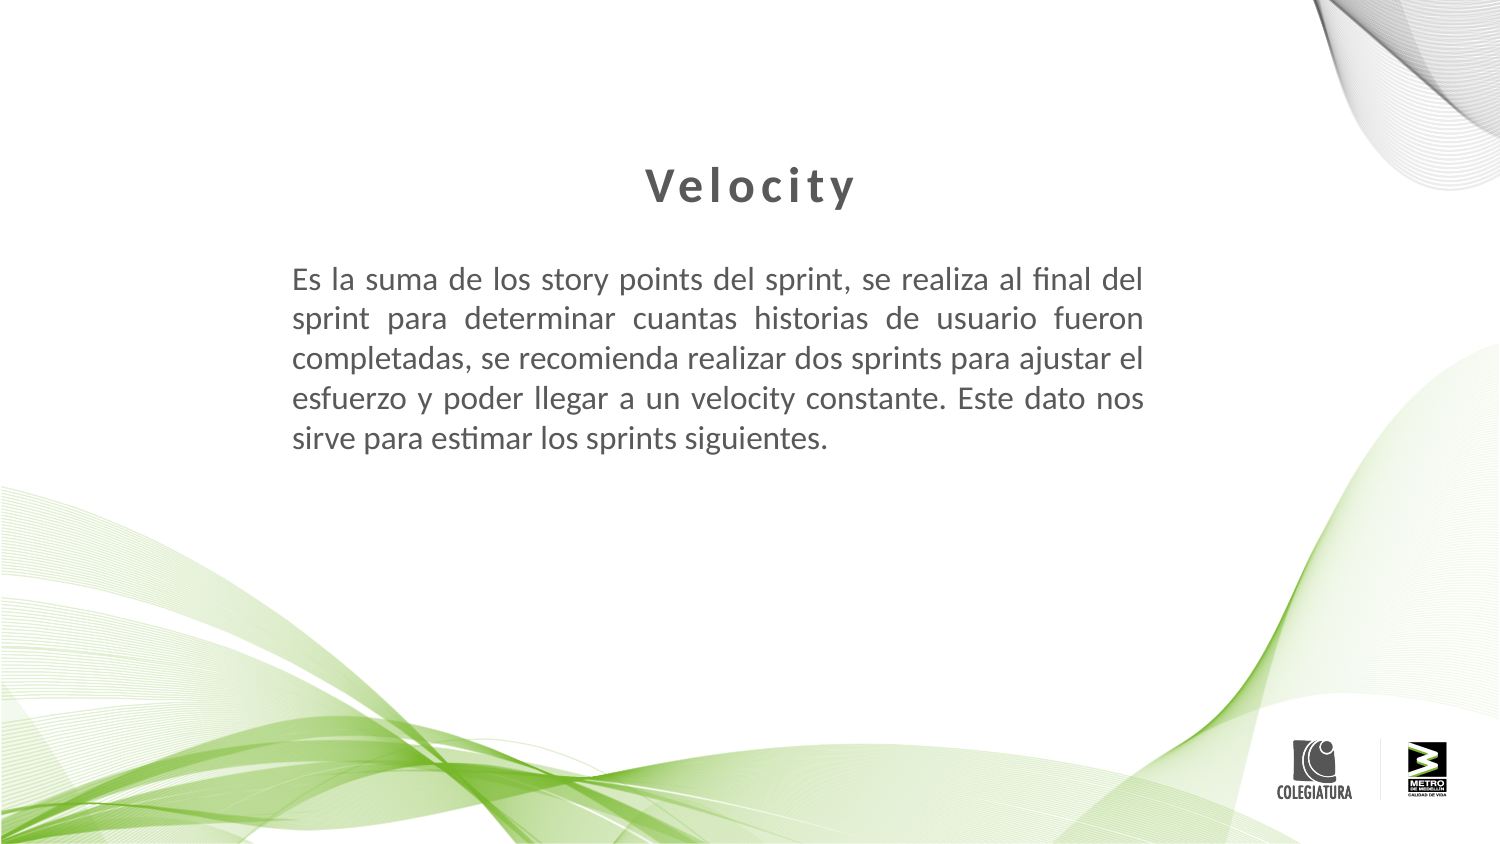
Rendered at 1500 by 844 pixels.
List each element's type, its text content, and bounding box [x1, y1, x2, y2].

text_box Es la suma de los story points del sprint, se realiza al final del sprint para determinar cuantas historias de usuario fueron completadas, se recomienda realizar dos sprints para ajustar el esfuerzo y poder llegar a un velocity constante. Este dato nos sirve para estimar los sprints siguientes. [277, 249, 1161, 334]
text_box Velocity [277, 146, 1223, 217]
picture [1, 334, 1499, 844]
picture [1297, 0, 1500, 217]
